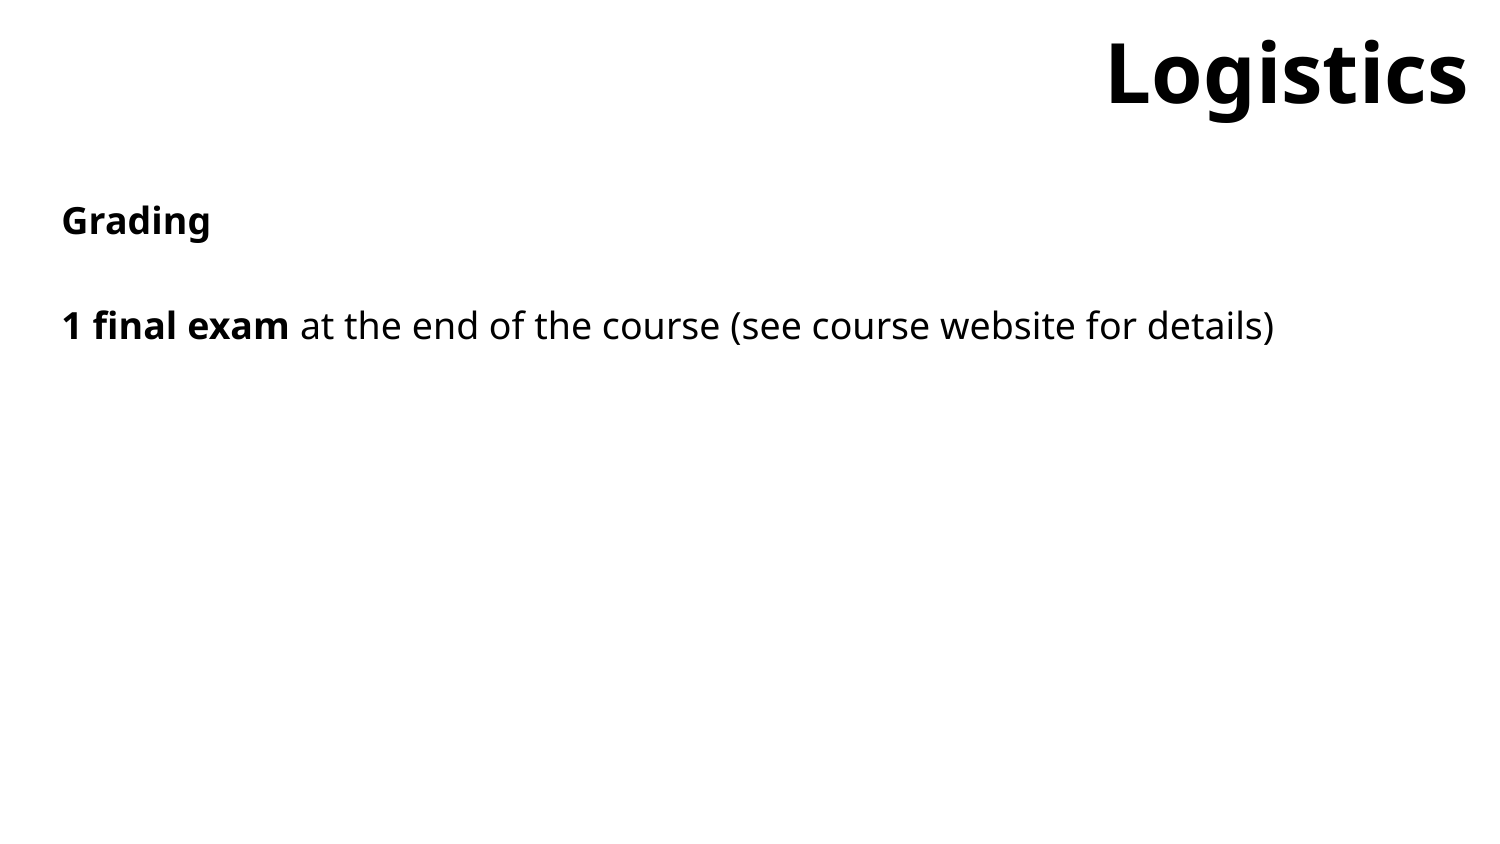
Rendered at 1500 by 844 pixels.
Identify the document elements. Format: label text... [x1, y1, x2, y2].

list Grading 1 final exam at the end of the course (see course website for details) [46, 189, 1452, 828]
text_box Logistics [13, 0, 1485, 141]
